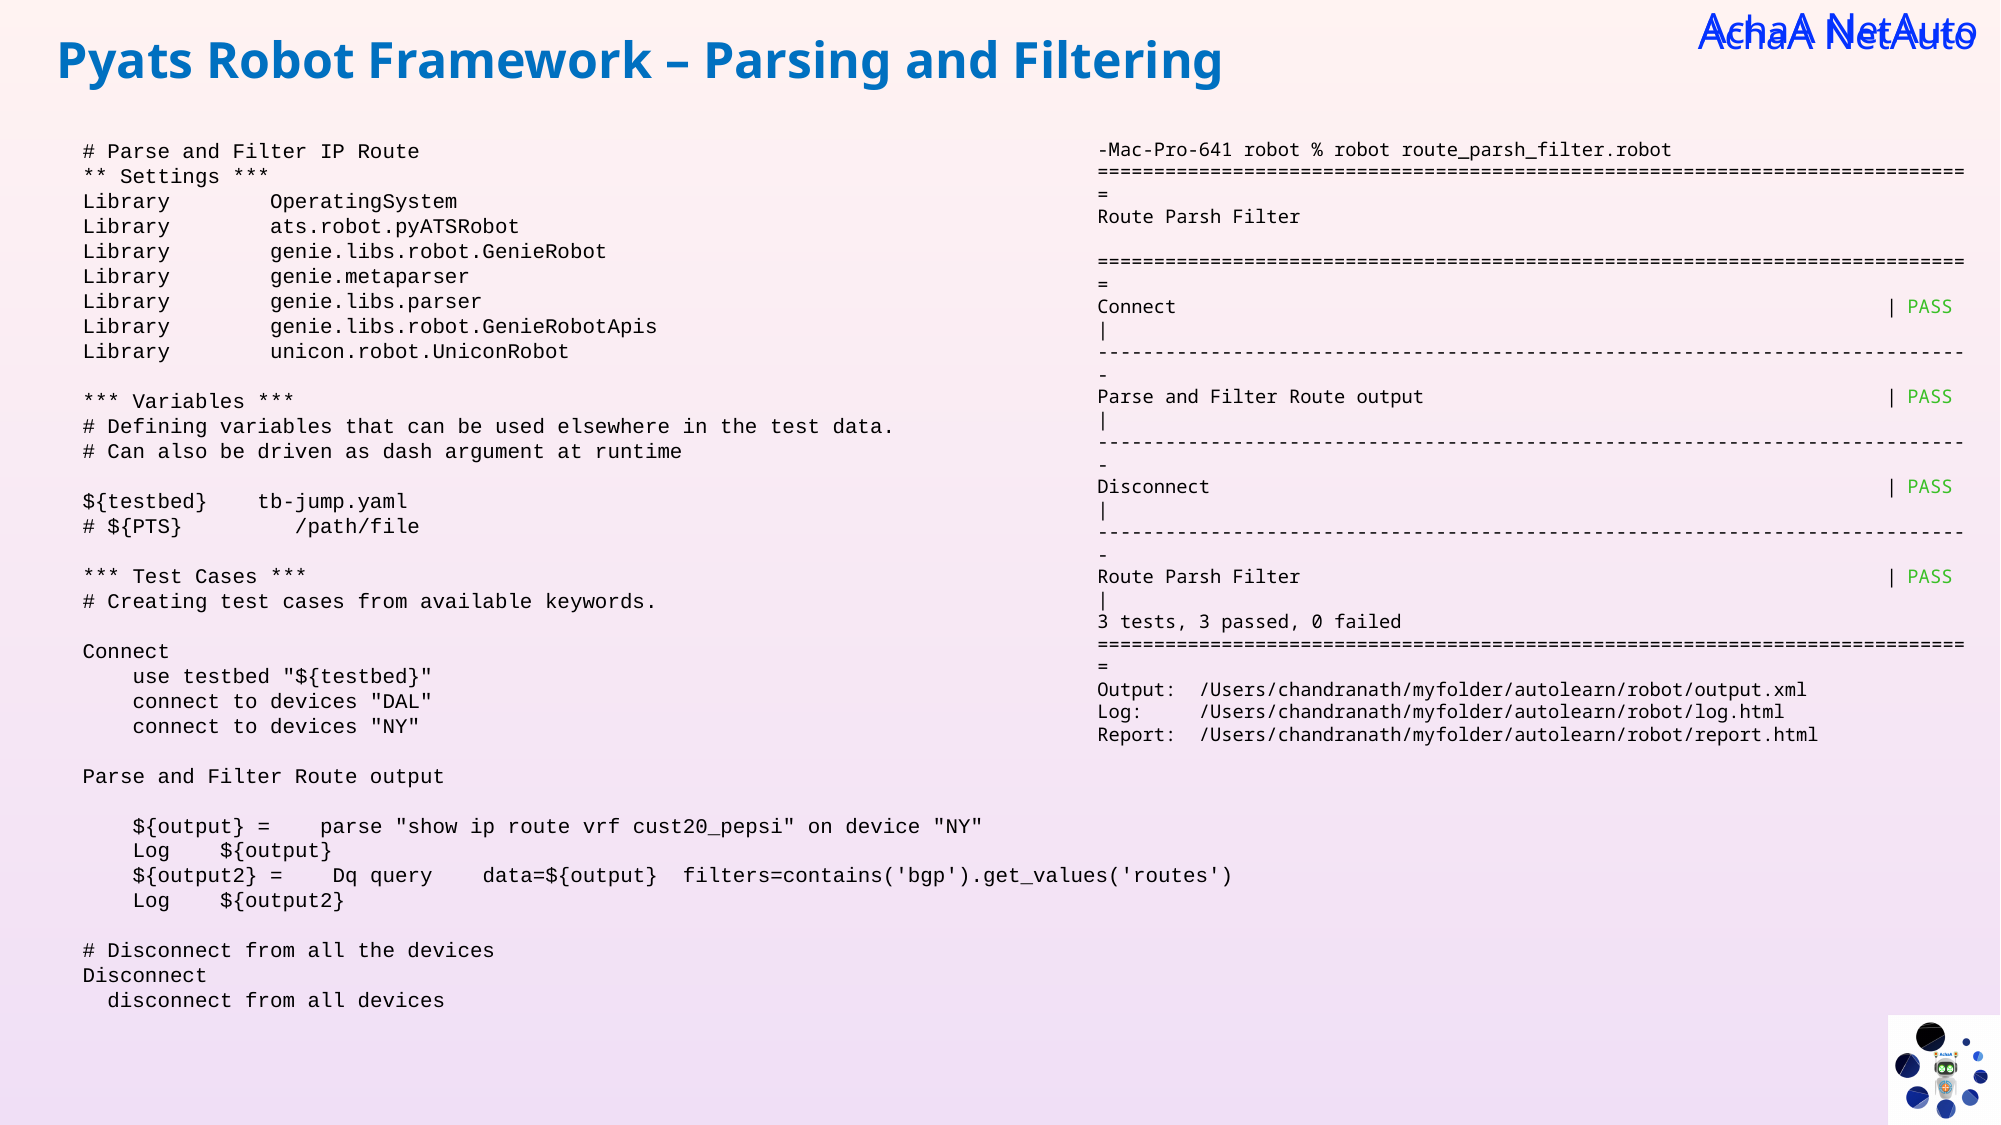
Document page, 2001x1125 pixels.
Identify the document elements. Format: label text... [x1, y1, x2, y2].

text_box -Mac-Pro-641 robot % robot route_parsh_filter.robot ============================================================================== Route Parsh Filter ============================================================================== Connect | PASS | ------------------------------------------------------------------------------ Parse and Filter Route output | PASS | ------------------------------------------------------------------------------ Disconnect | PASS | ------------------------------------------------------------------------------ Route Parsh Filter | PASS | 3 tests, 3 passed, 0 failed ============================================================================== Output: /Users/chandranath/myfolder/autolearn/robot/output.xml Log: /Users/chandranath/myfolder/autolearn/robot/log.html Report: /Users/chandranath/myfolder/autolearn/robot/report.html [1082, 130, 1989, 753]
text_box # Parse and Filter IP Route ** Settings *** Library OperatingSystem Library ats.robot.pyATSRobot Library genie.libs.robot.GenieRobot Library genie.metaparser Library genie.libs.parser Library genie.libs.robot.GenieRobotApis Library unicon.robot.UniconRobot *** Variables *** # Defining variables that can be used elsewhere in the test data. # Can also be driven as dash argument at runtime ${testbed} tb-jump.yaml # ${PTS} /path/file *** Test Cases *** # Creating test cases from available keywords. Connect use testbed "${testbed}" connect to devices "DAL" connect to devices "NY" Parse and Filter Route output ${output} = parse "show ip route vrf cust20_pepsi" on device "NY" Log ${output} ${output2} = Dq query data=${output} filters=contains('bgp').get_values('routes') Log ${output2} # Disconnect from all the devices Disconnect disconnect from all devices [67, 130, 1263, 1020]
picture [1886, 1013, 2001, 1125]
text_box Pyats Robot Framework – Parsing and Filtering [42, 21, 1450, 96]
